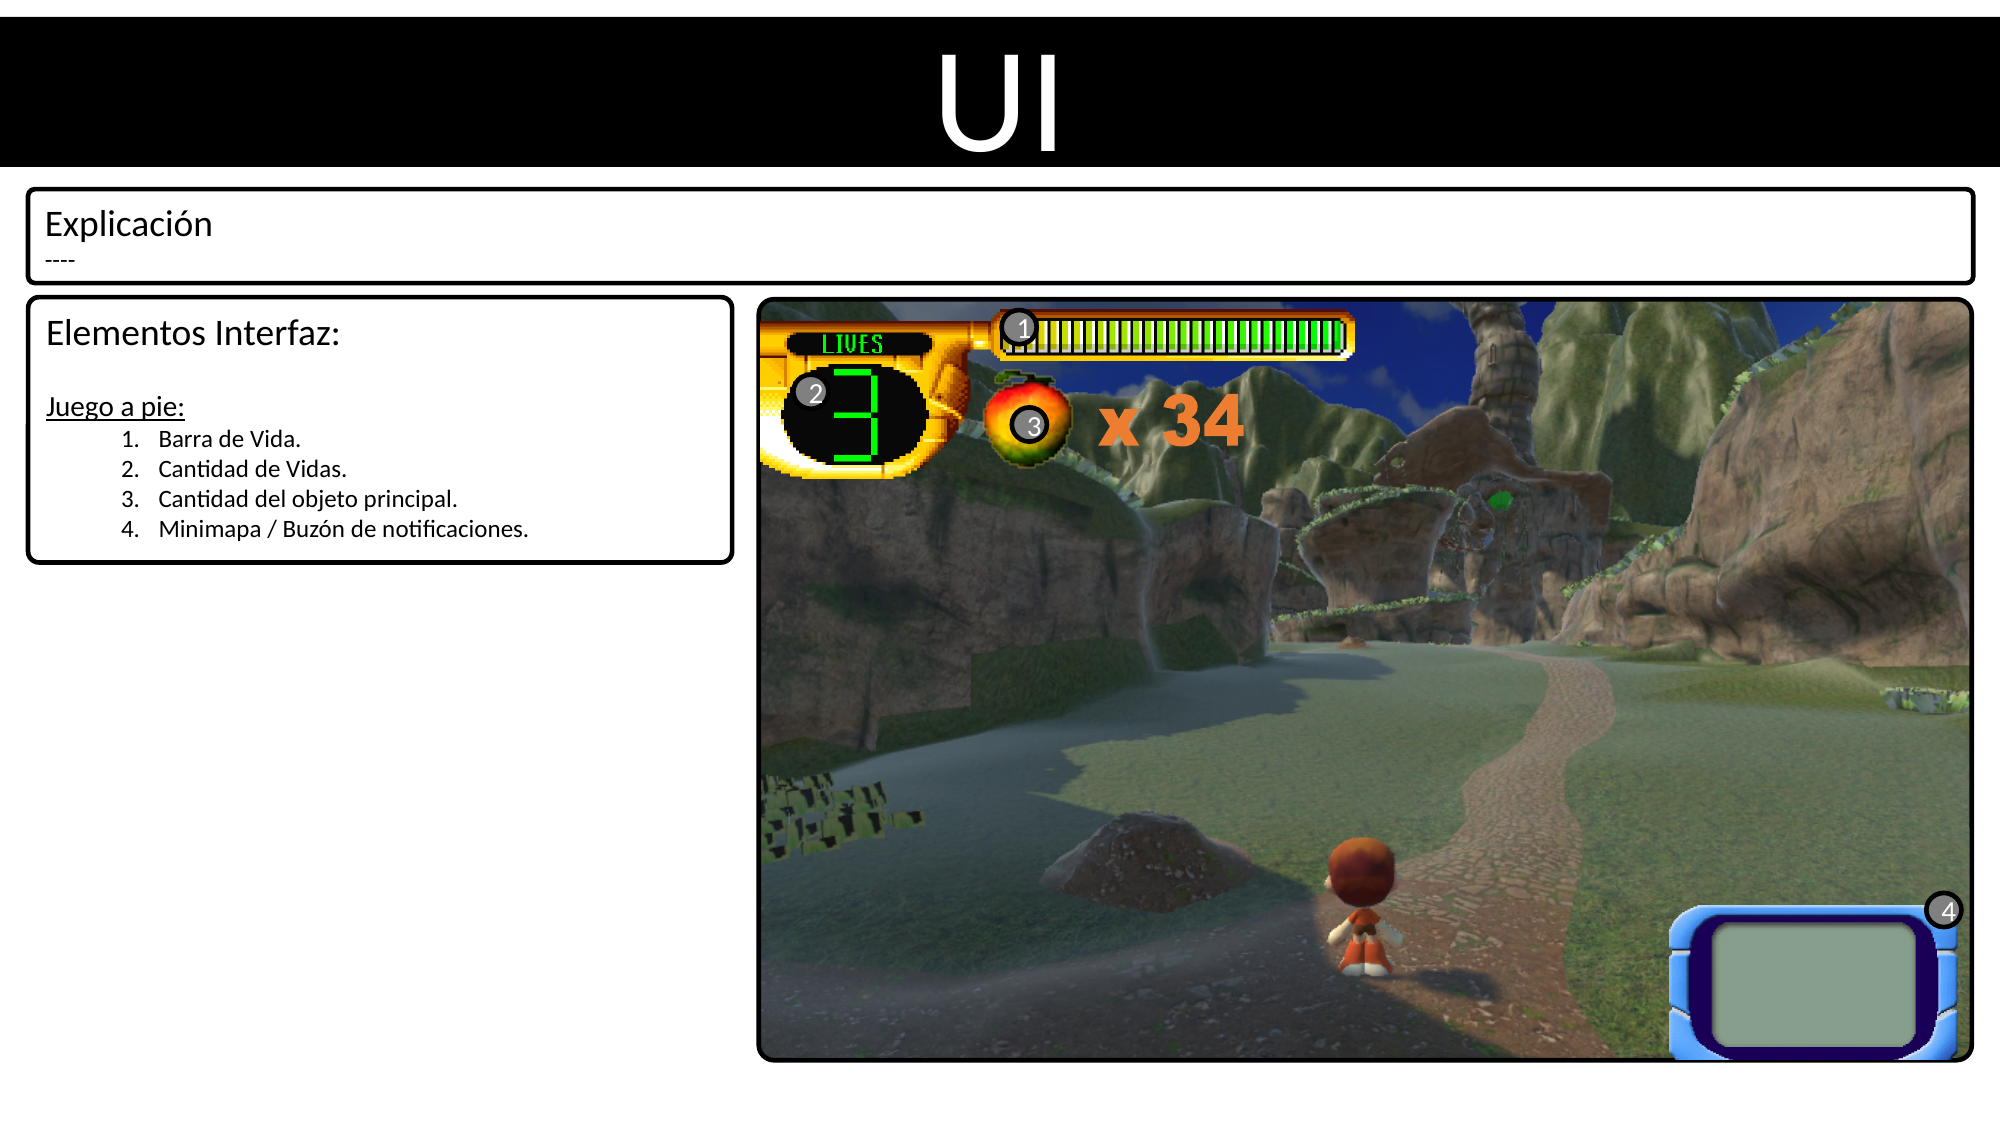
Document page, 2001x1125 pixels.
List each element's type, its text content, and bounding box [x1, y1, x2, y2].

text_box Explicación ---- [26, 188, 1975, 285]
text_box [760, 309, 1355, 479]
text_box Elementos Interfaz: Juego a pie: Barra de Vida. Cantidad de Vidas. Cantidad del objeto principal. Minimapa / Buzón de notificaciones. [27, 296, 734, 564]
text_box UI [0, 16, 2000, 168]
picture [758, 299, 1972, 1061]
